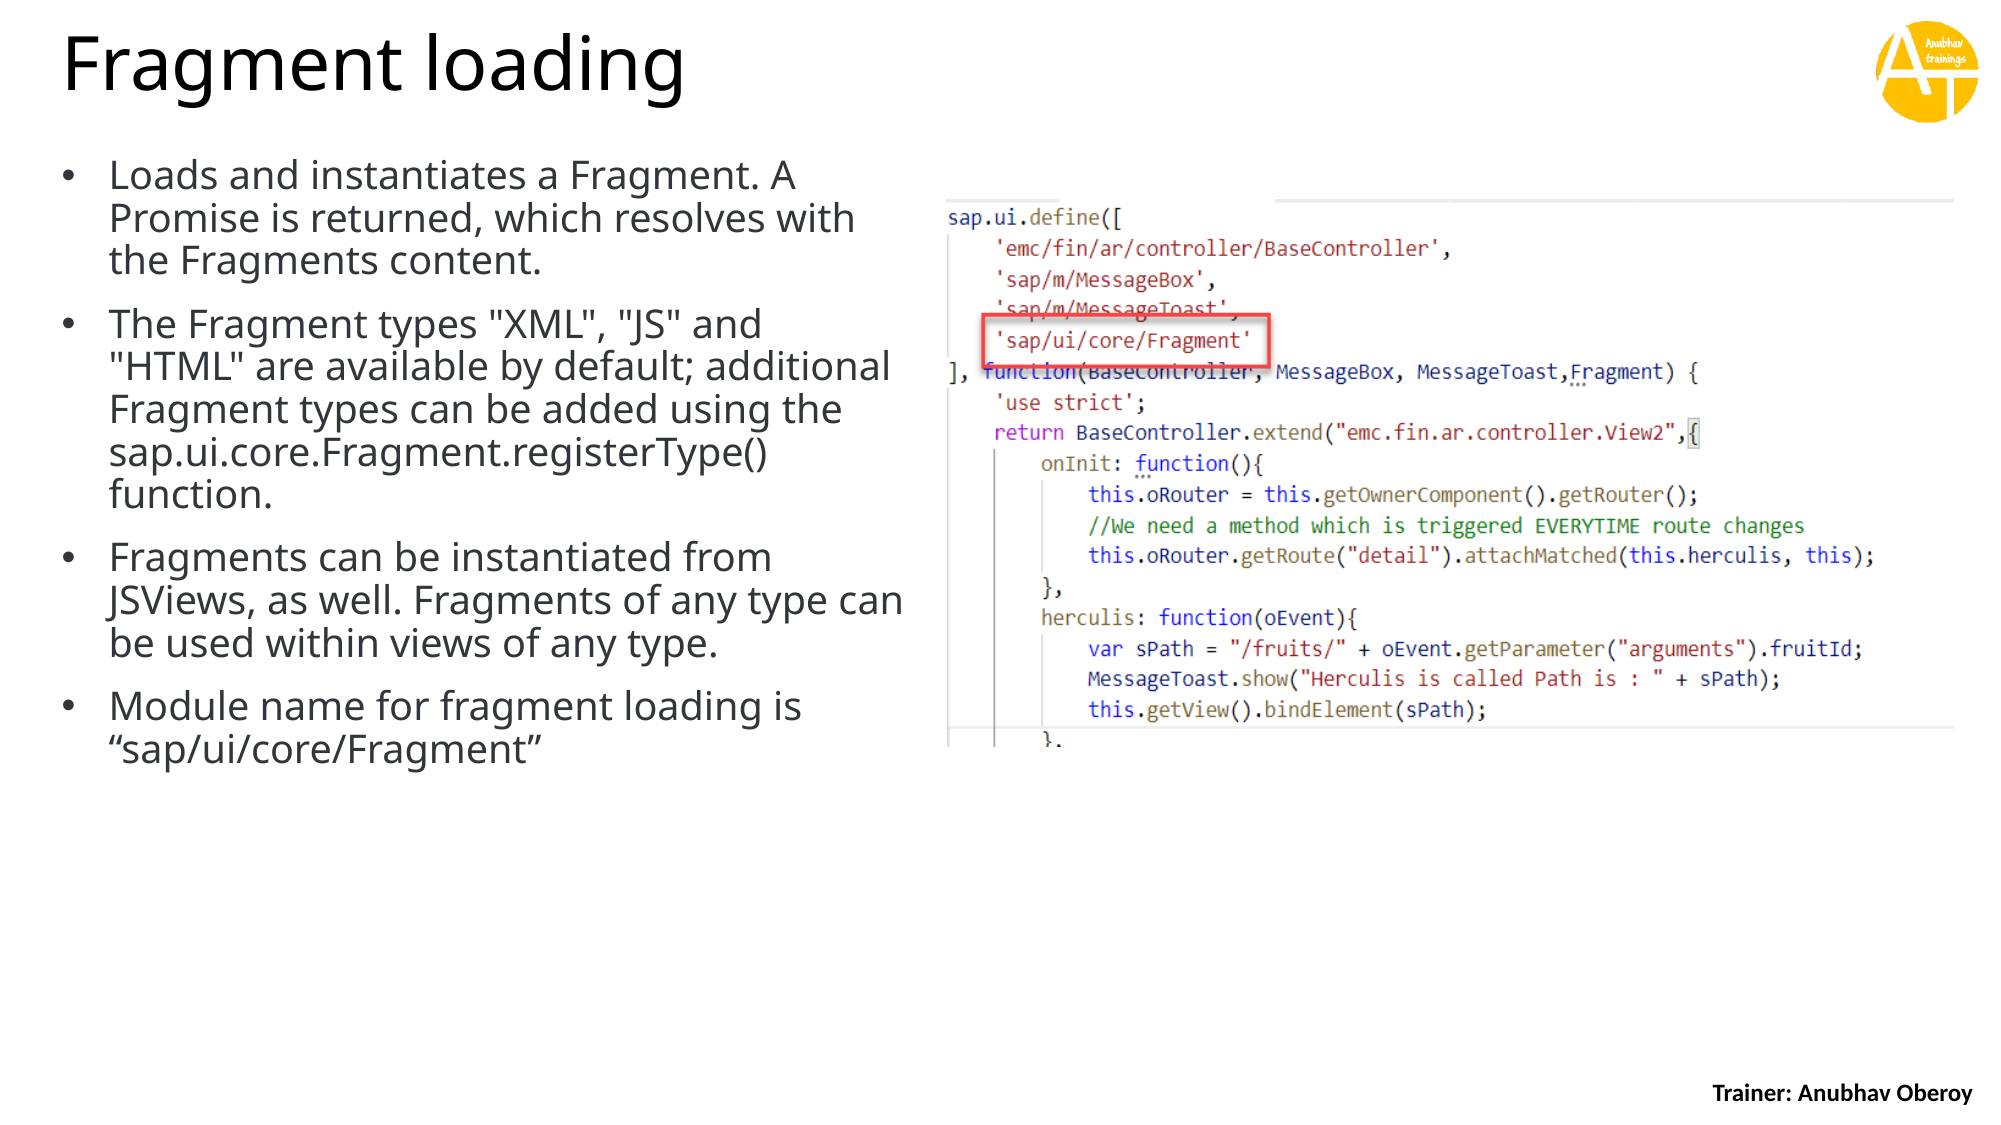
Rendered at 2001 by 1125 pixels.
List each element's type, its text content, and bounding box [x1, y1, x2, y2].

picture [1866, 14, 1984, 131]
footer Trainer: Anubhav Oberoy [1660, 1074, 2000, 1108]
subtitle Loads and instantiates a Fragment. A Promise is returned, which resolves with the Fragments content. The Fragment types "XML", "JS" and "HTML" are available by default; additional Fragment types can be added using the sap.ui.core.Fragment.registerType() function. Fragments can be instantiated from JSViews, as well. Fragments of any type can be used within views of any type. Module name for fragment loading is “sap/ui/core/Fragment” [46, 148, 922, 945]
picture [946, 199, 1954, 748]
title Fragment loading [46, 0, 1547, 115]
